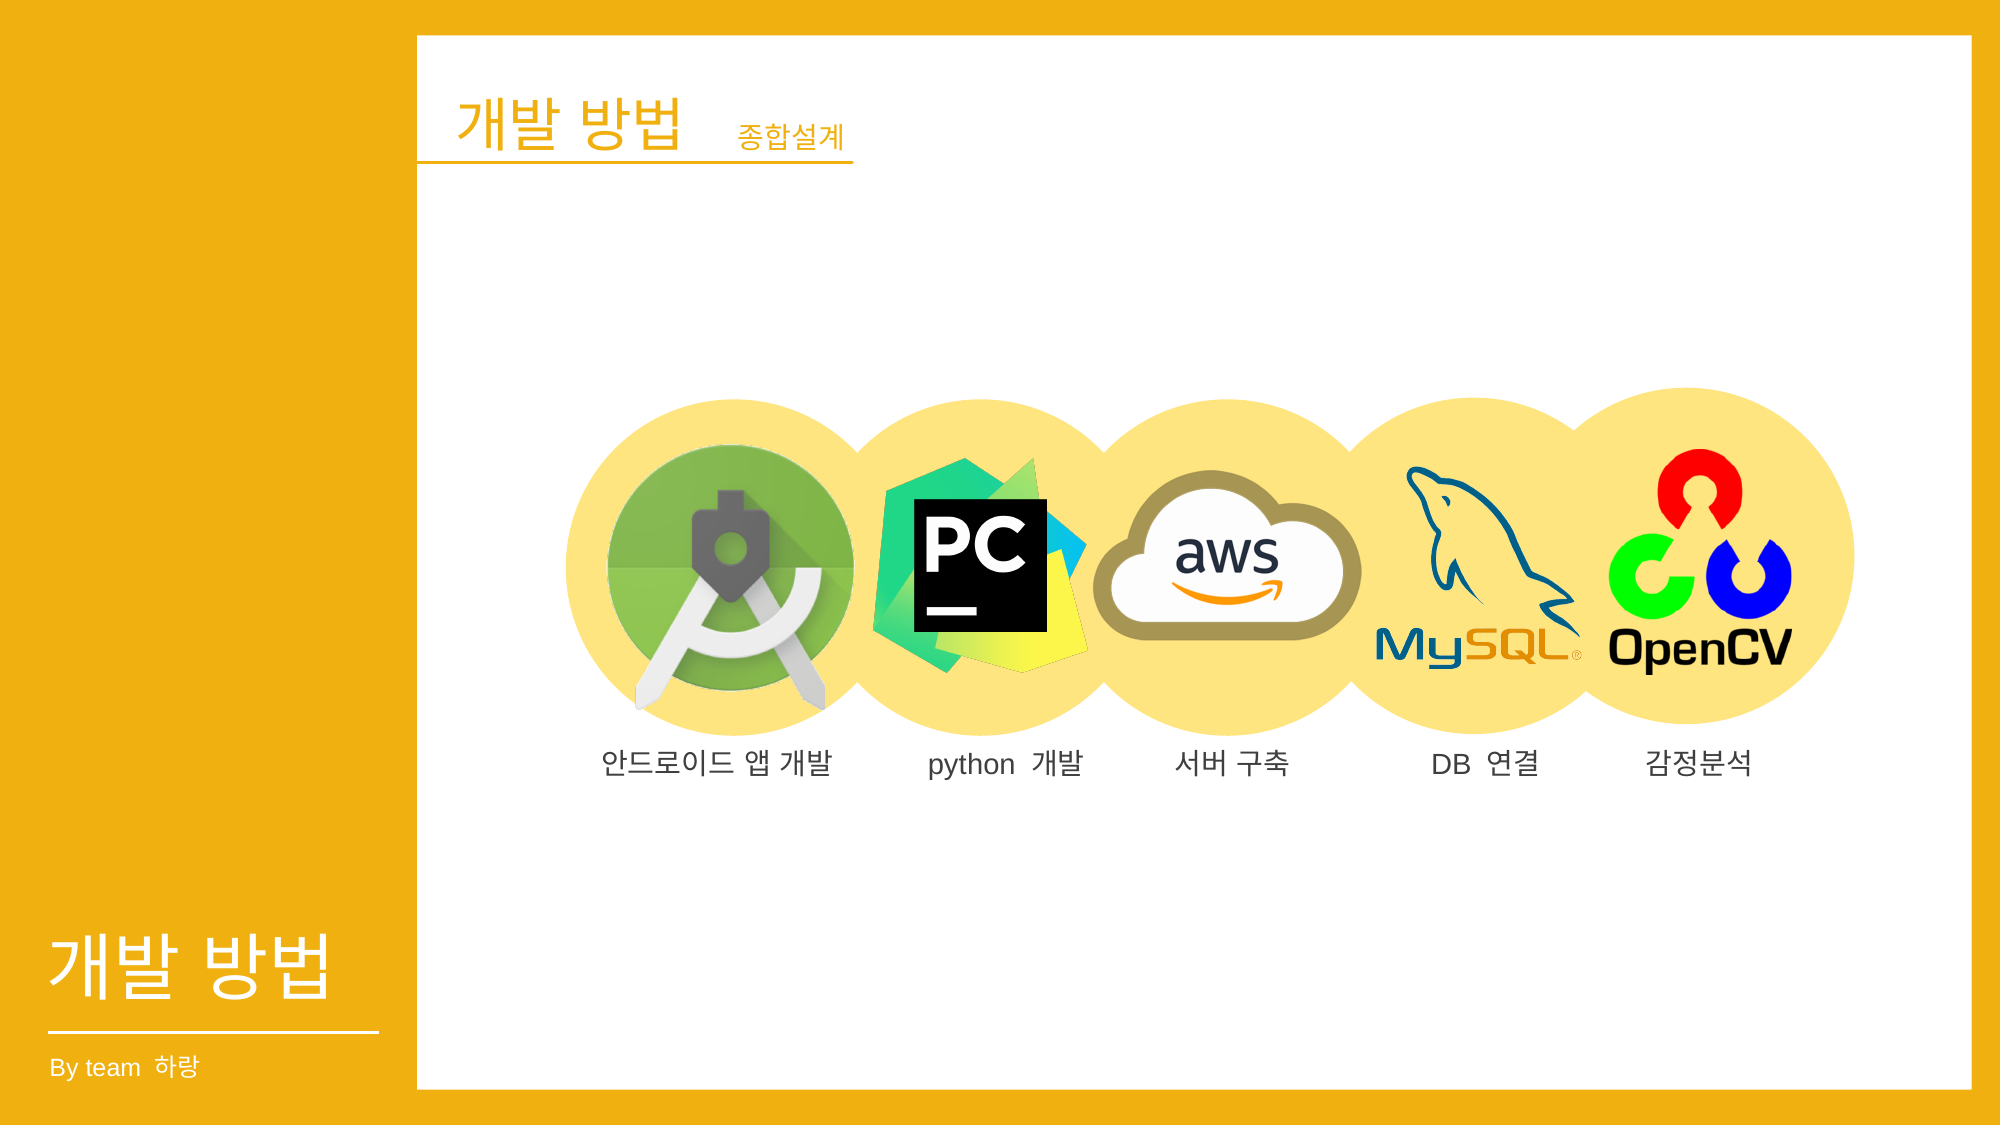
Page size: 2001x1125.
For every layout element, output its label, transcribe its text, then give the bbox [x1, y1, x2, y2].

text_box 개발 방법 [440, 80, 723, 161]
picture [1608, 449, 1792, 676]
text_box [417, 35, 1972, 1090]
text_box 개발 방법 [31, 913, 445, 1018]
text_box 종합설계 [722, 112, 871, 163]
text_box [565, 387, 1855, 790]
text_box By team 하랑 [34, 1044, 218, 1090]
